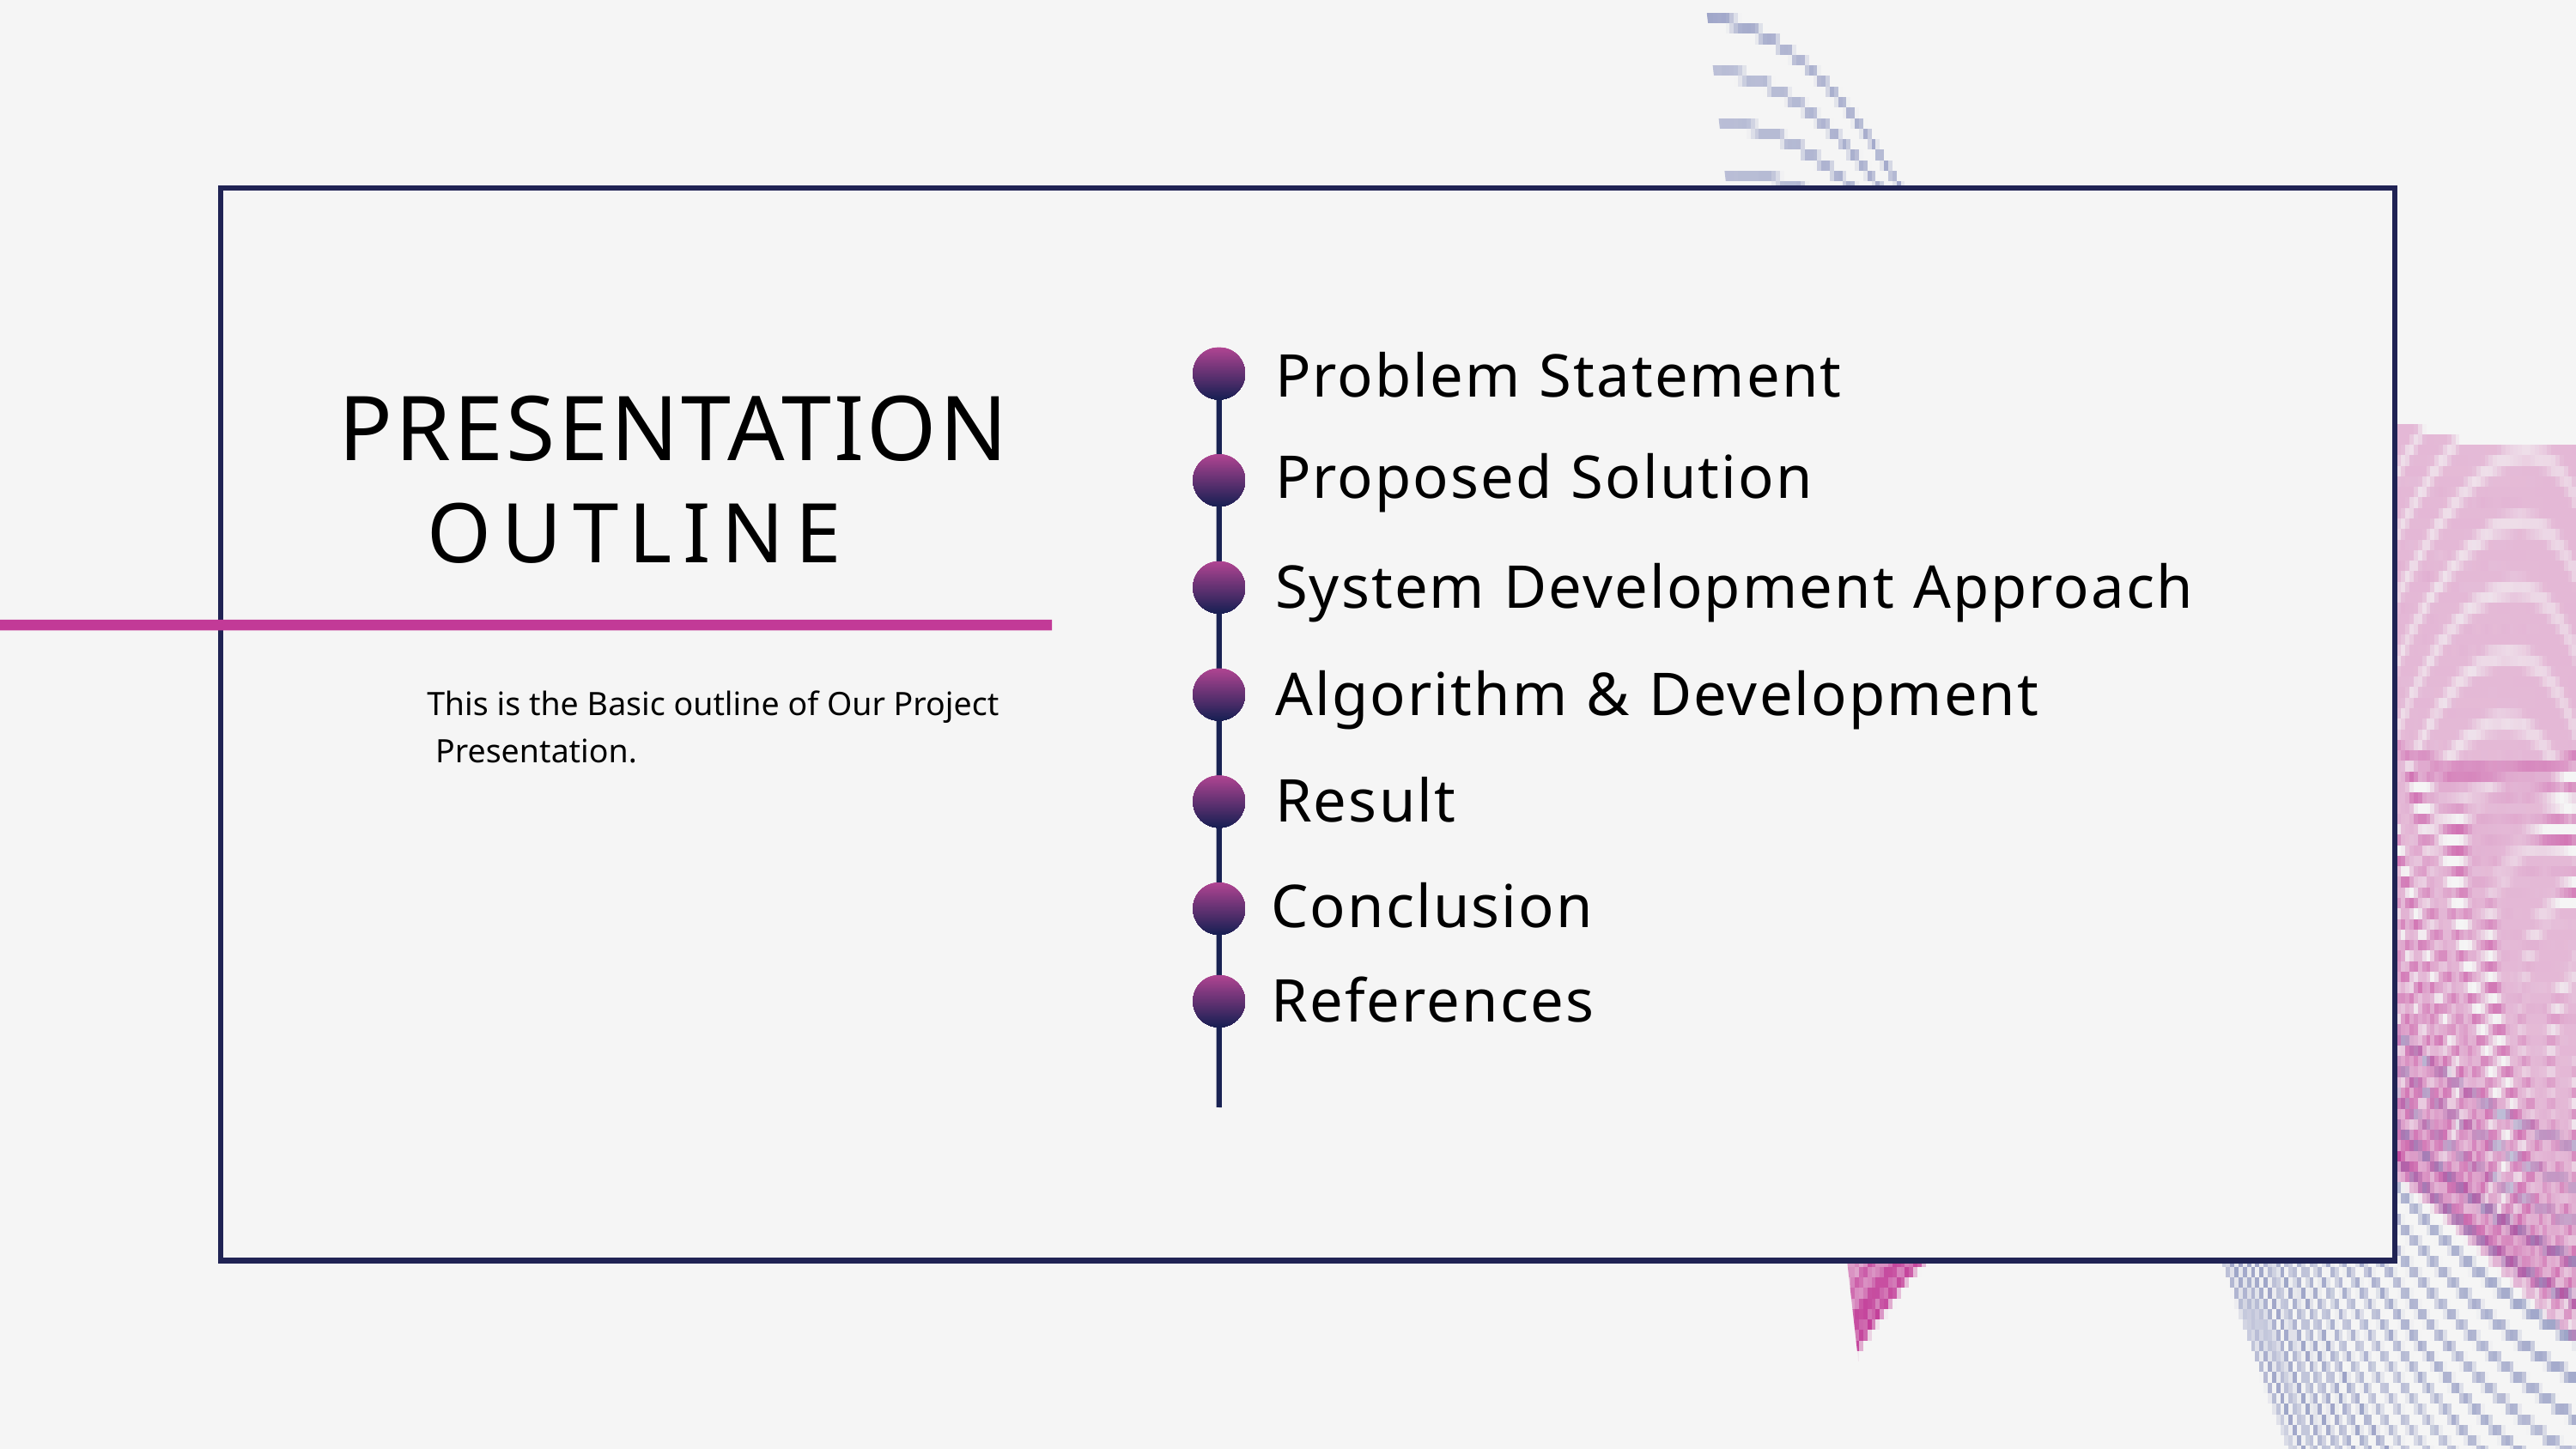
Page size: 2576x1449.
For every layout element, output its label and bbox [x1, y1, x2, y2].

text_box [1193, 882, 1246, 936]
text_box [1193, 668, 1246, 721]
text_box [220, 187, 2395, 1261]
text_box [1193, 561, 1246, 614]
text_box [1705, 0, 2576, 1449]
text_box [1193, 453, 1246, 507]
text_box [1193, 775, 1246, 828]
text_box [1193, 974, 1246, 1028]
text_box [1193, 347, 1246, 400]
